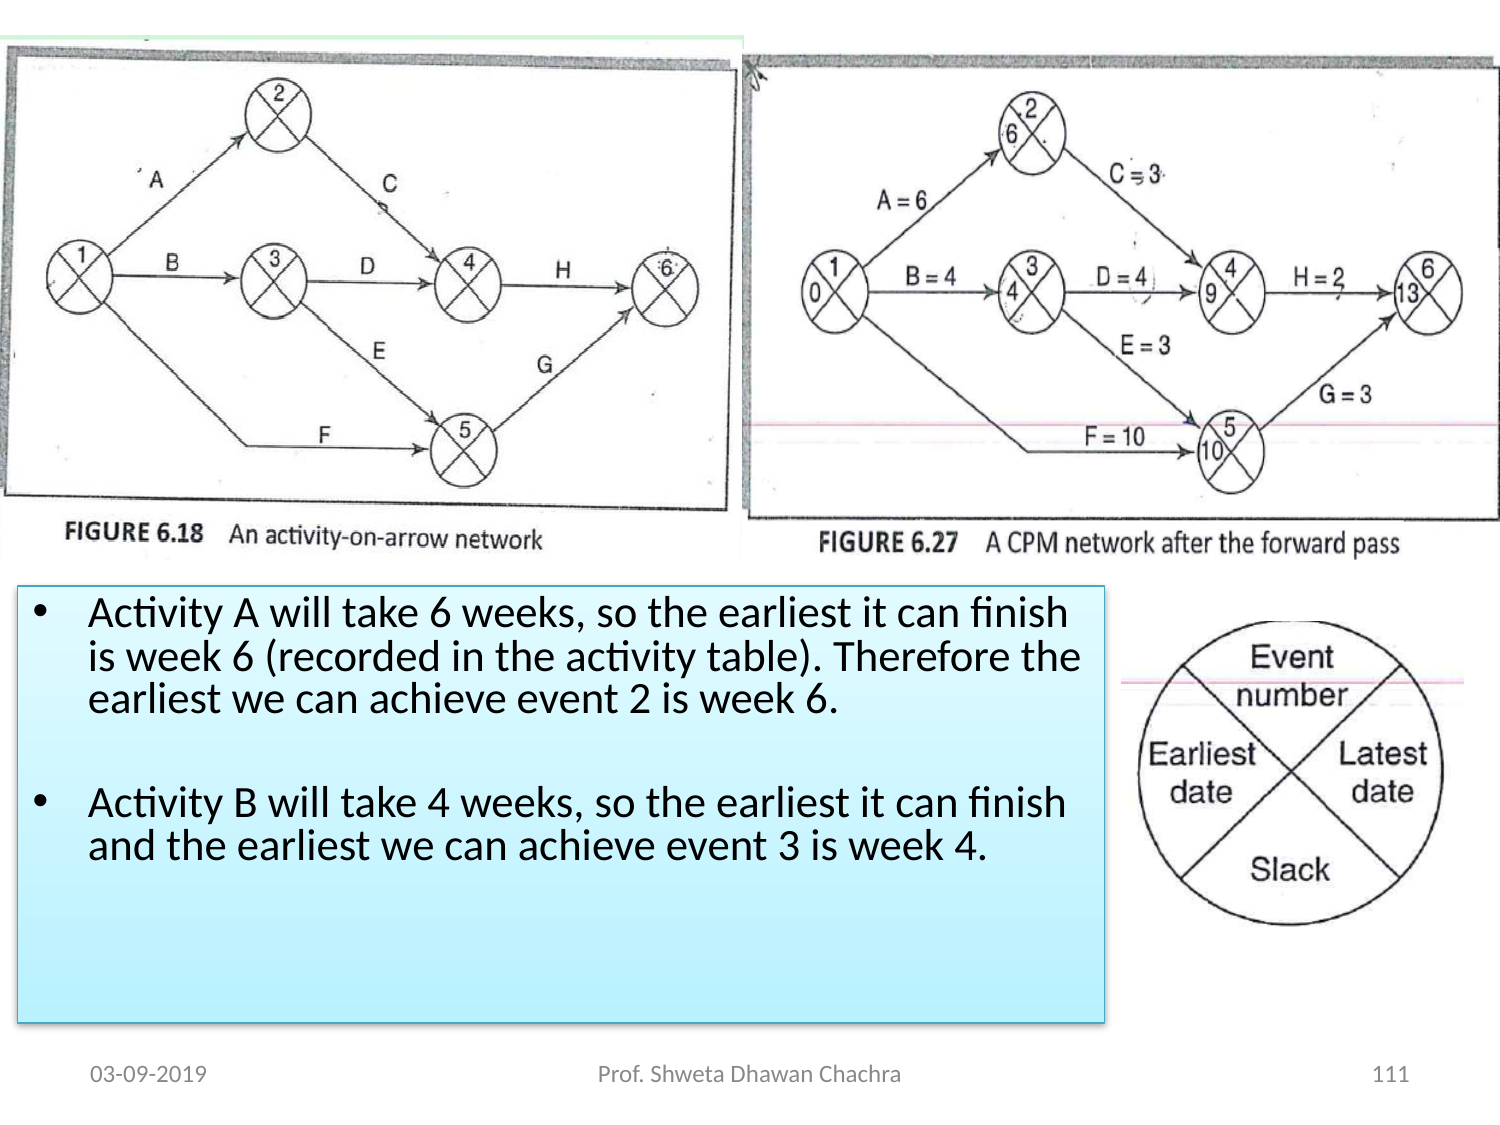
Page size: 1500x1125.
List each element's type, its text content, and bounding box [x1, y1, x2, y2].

slide_number ‹#› [1074, 1042, 1425, 1103]
picture [0, 35, 1500, 563]
picture [1120, 621, 1464, 940]
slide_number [75, 1042, 425, 1103]
list Activity A will take 6 weeks, so the earliest it can finish is week 6 (recorded in the activity table). Therefore the earliest we can achieve event 2 is week 6. Activity B will take 4 weeks, so the earliest it can finish and the earliest we can achieve event 3 is week 4. [17, 586, 1105, 1024]
footer Prof. Shweta Dhawan Chachra [512, 1042, 988, 1103]
